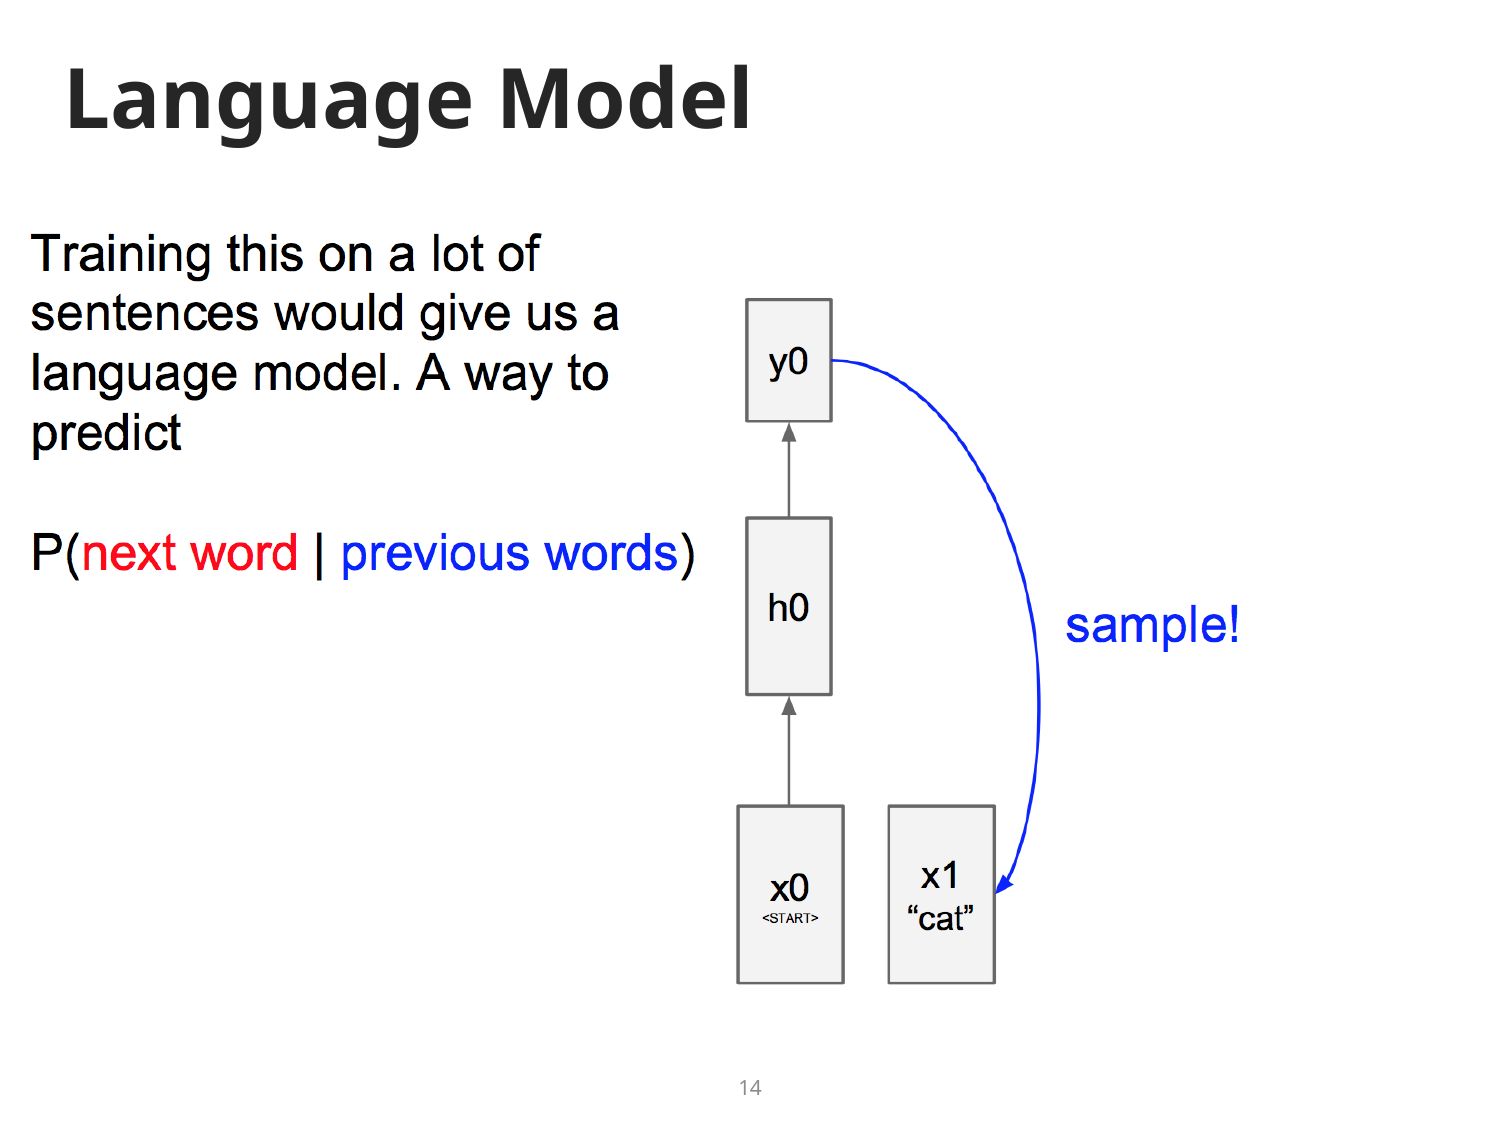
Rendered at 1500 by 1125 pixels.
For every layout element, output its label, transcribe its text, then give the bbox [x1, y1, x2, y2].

title Language Model [48, 41, 1456, 149]
slide_number 14 [575, 1058, 925, 1119]
picture [0, 191, 1500, 1024]
